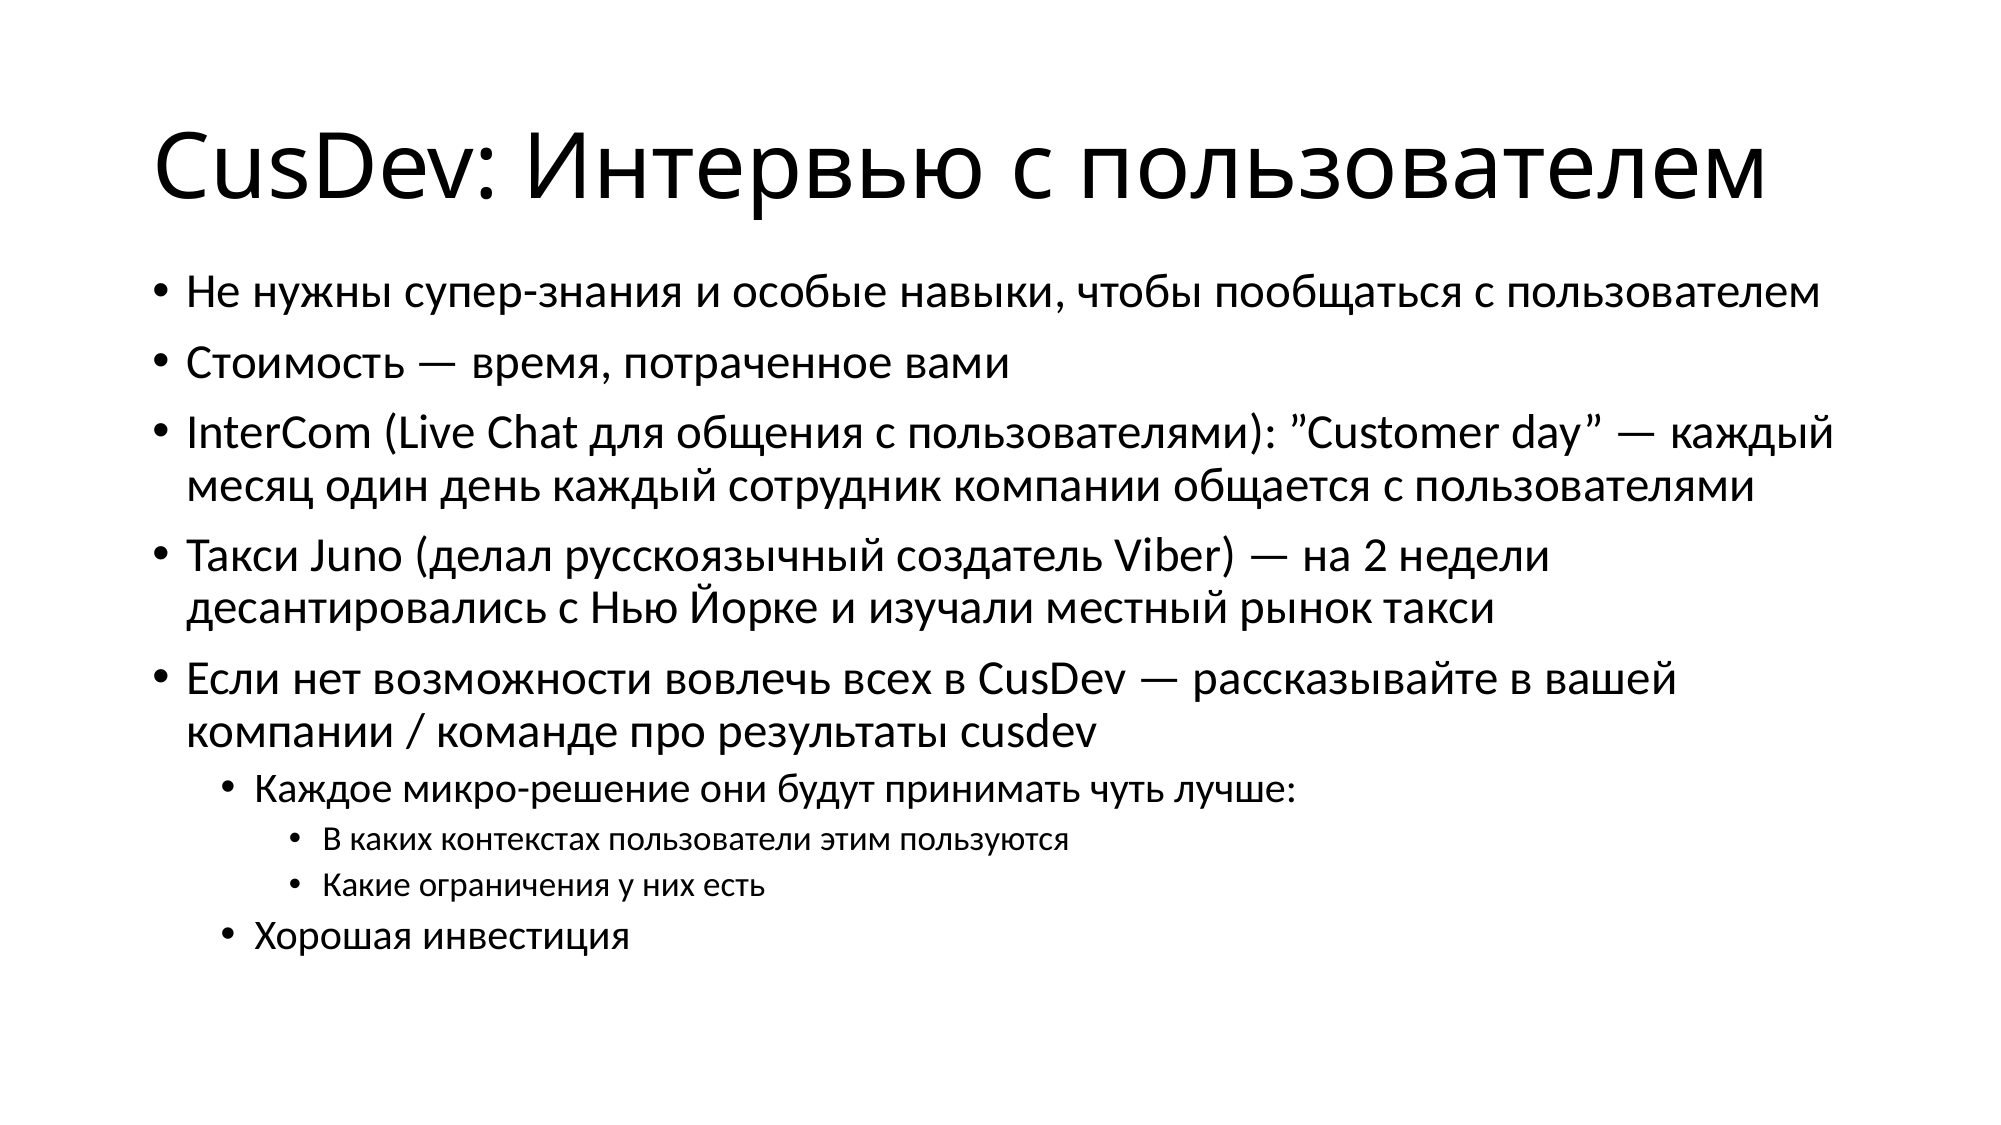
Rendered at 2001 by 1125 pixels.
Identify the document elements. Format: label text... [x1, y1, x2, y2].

title CusDev: Интервью с пользователем [137, 59, 1863, 258]
list Не нужны супер-знания и особые навыки, чтобы пообщаться с пользователем Стоимость — время, потраченное вами InterCom (Live Chat для общения с пользователями): ”Customer day” — каждый месяц один день каждый сотрудник компании общается с пользователями Такси Juno (делал русскоязычный создатель Viber) — на 2 недели десантировались с Нью Йорке и изучали местный рынок такси Если нет возможности вовлечь всех в CusDev — рассказывайте в вашей компании / команде про результаты cusdev Каждое микро-решение они будут принимать чуть лучше: В каких контекстах пользователи этим пользуются Какие ограничения у них есть Хорошая инвестиция [137, 258, 1863, 1040]
